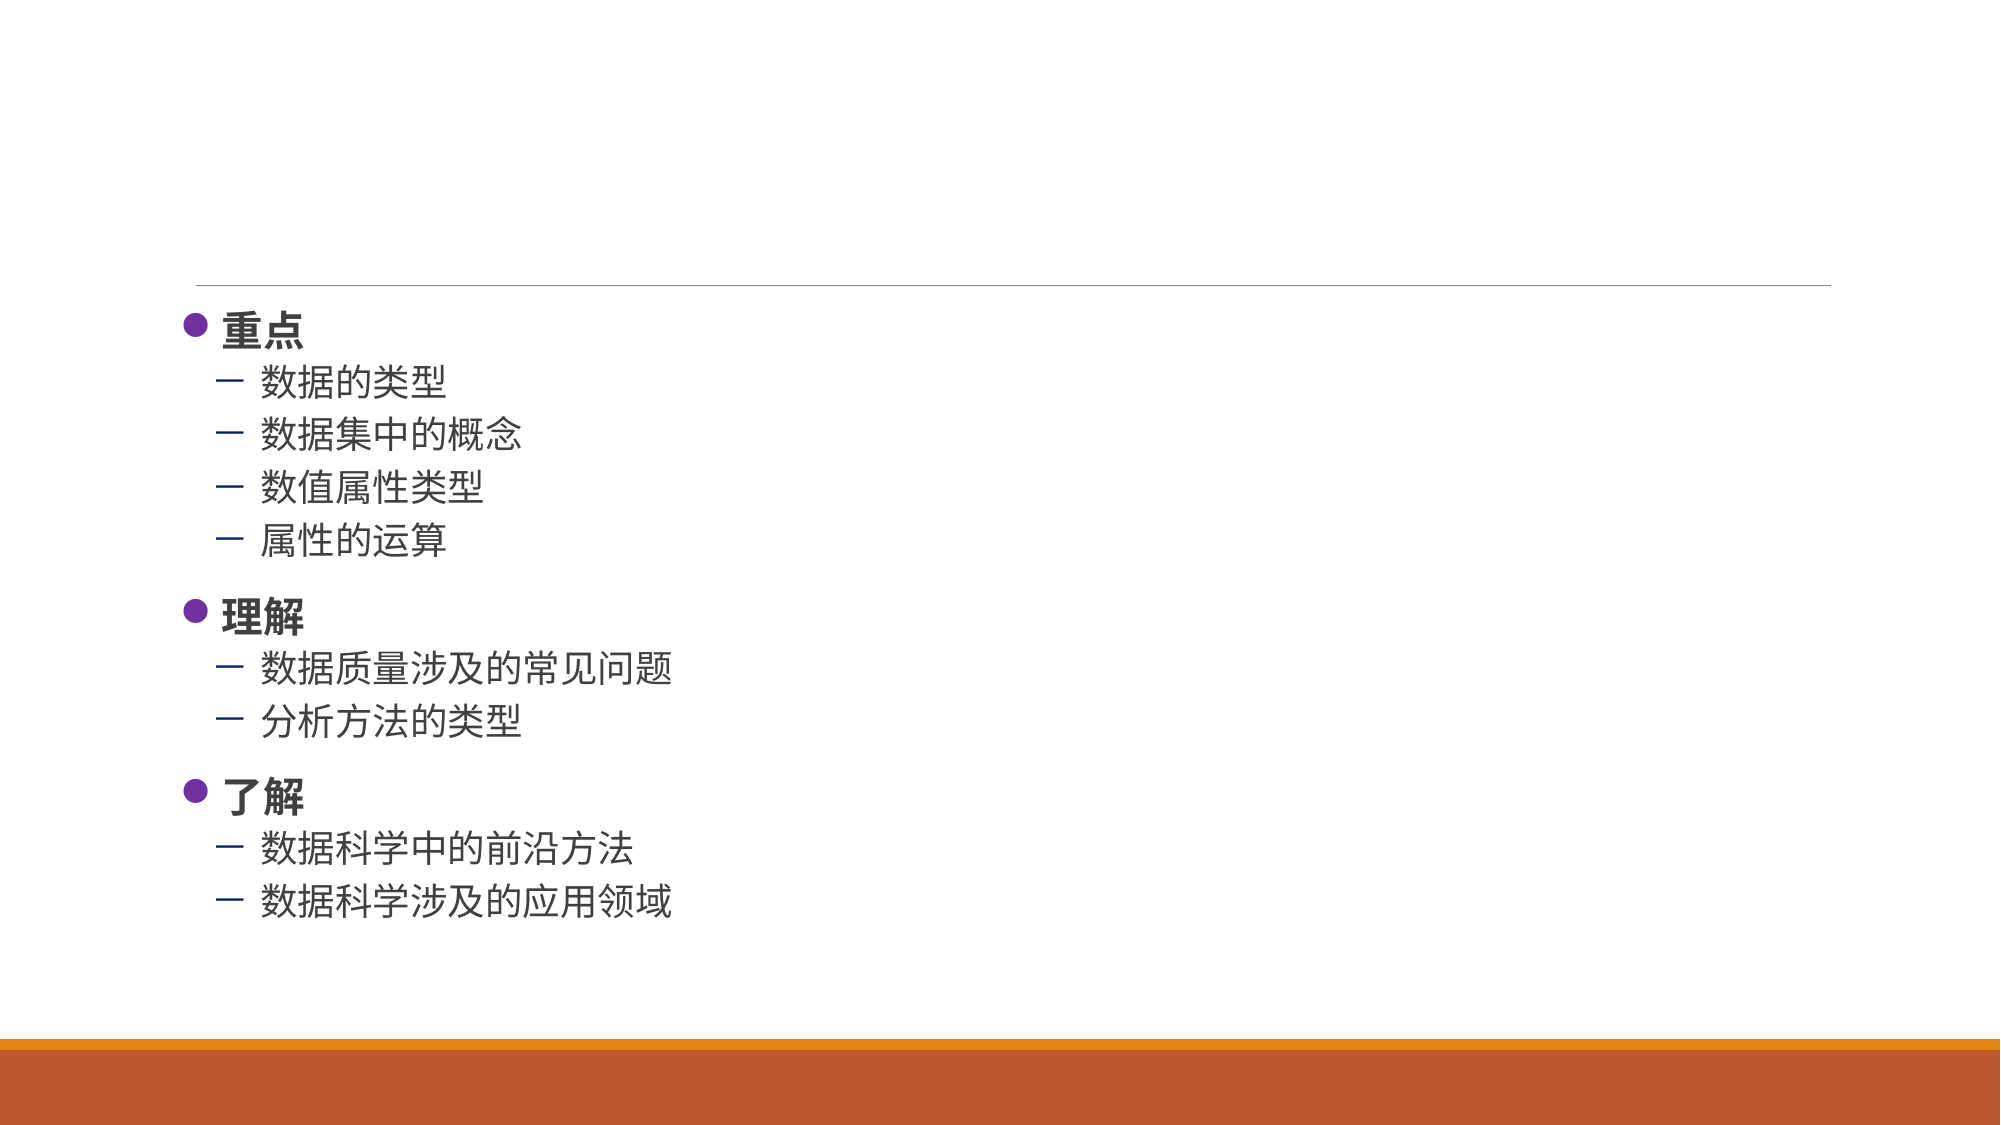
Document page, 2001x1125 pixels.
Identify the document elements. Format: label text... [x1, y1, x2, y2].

list 重点 数据的类型 数据集中的概念 数值属性类型 属性的运算 理解 数据质量涉及的常见问题 分析方法的类型 了解 数据科学中的前沿方法 数据科学涉及的应用领域 [180, 302, 1830, 963]
